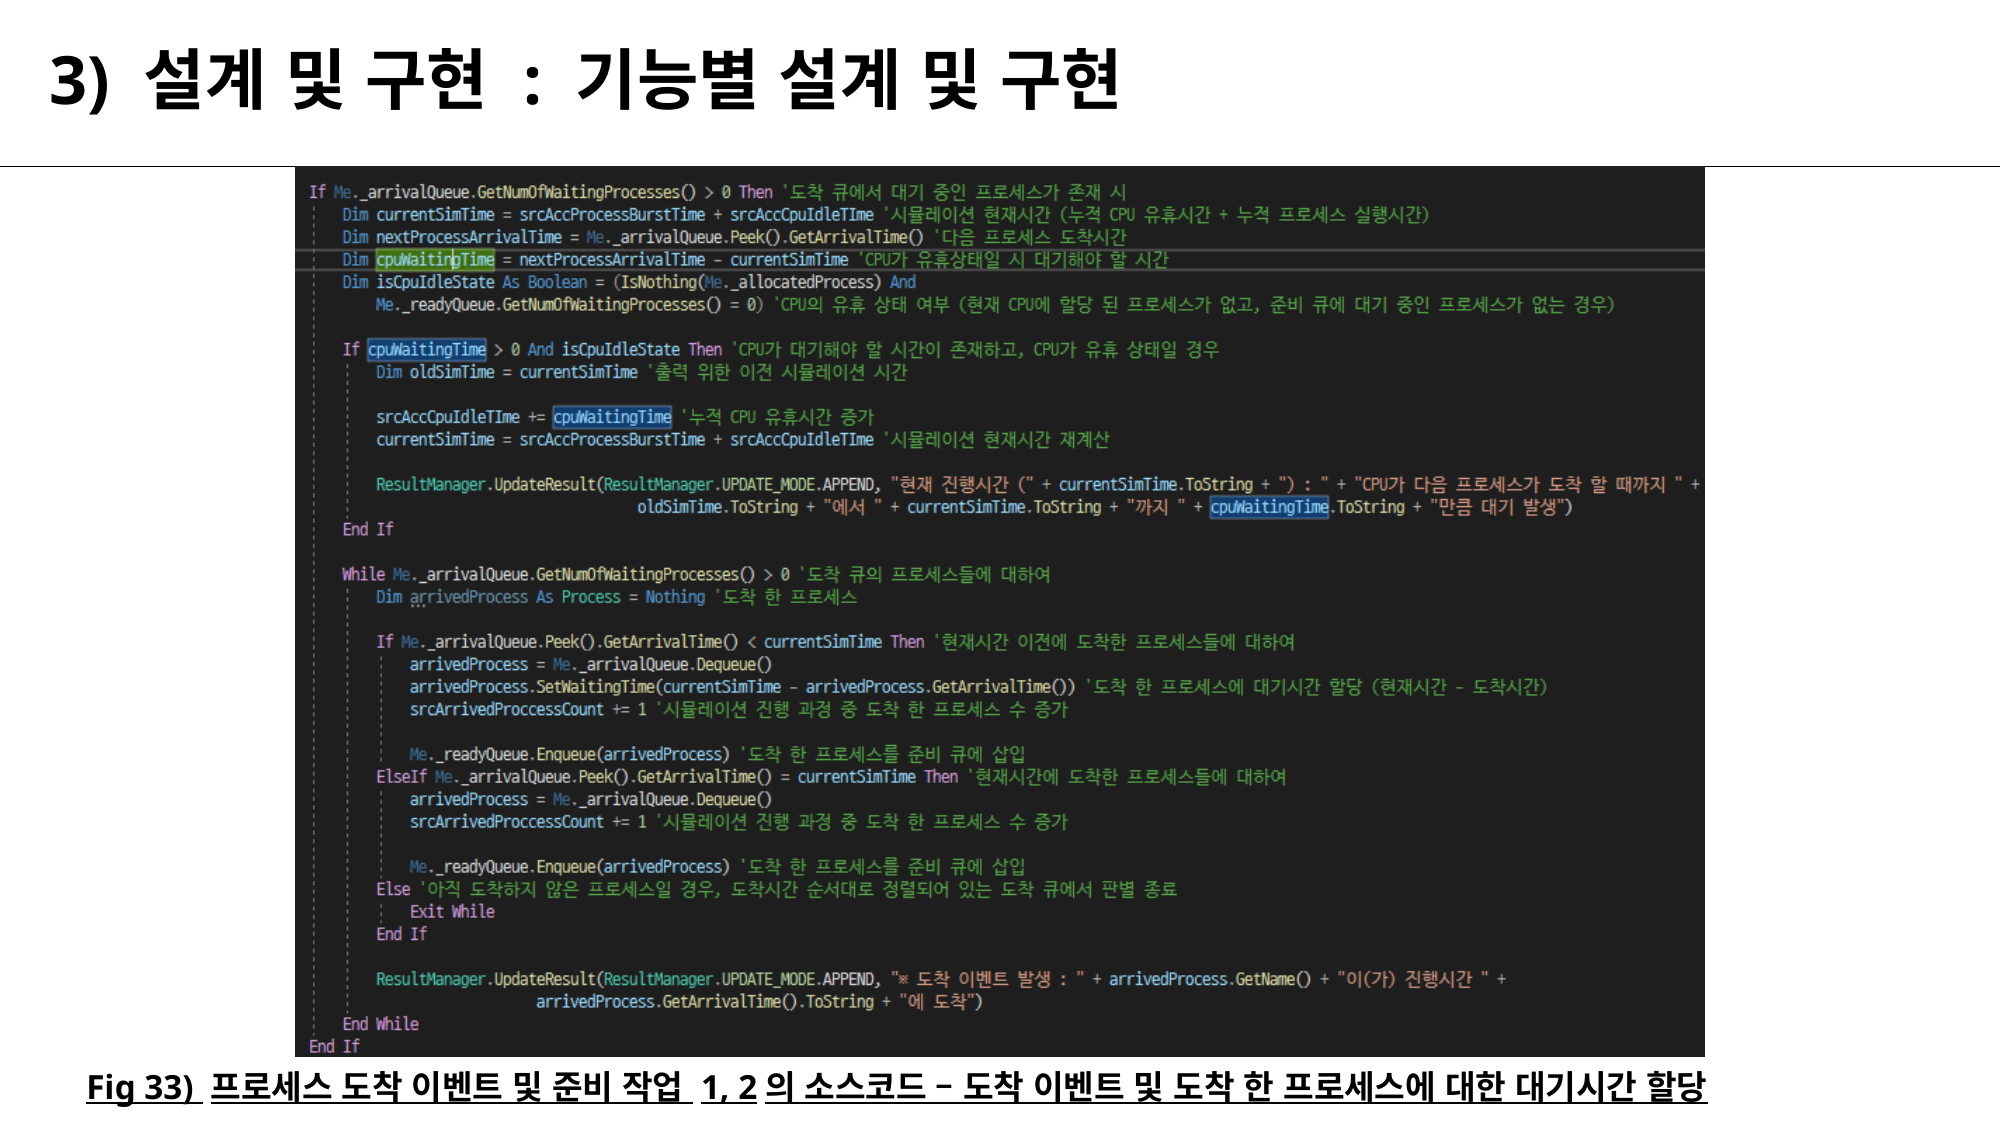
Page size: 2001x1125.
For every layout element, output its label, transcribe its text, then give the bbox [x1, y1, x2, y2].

picture [295, 166, 1705, 1057]
text_box Fig 33) 프로세스 도착 이벤트 및 준비 작업 1, 2의 소스코드 – 도착 이벤트 및 도착 한 프로세스에 대한 대기시간 할당 [71, 1058, 1889, 1114]
title 3) 설계 및 구현 : 기능별 설계 및 구현 [0, 0, 2000, 166]
